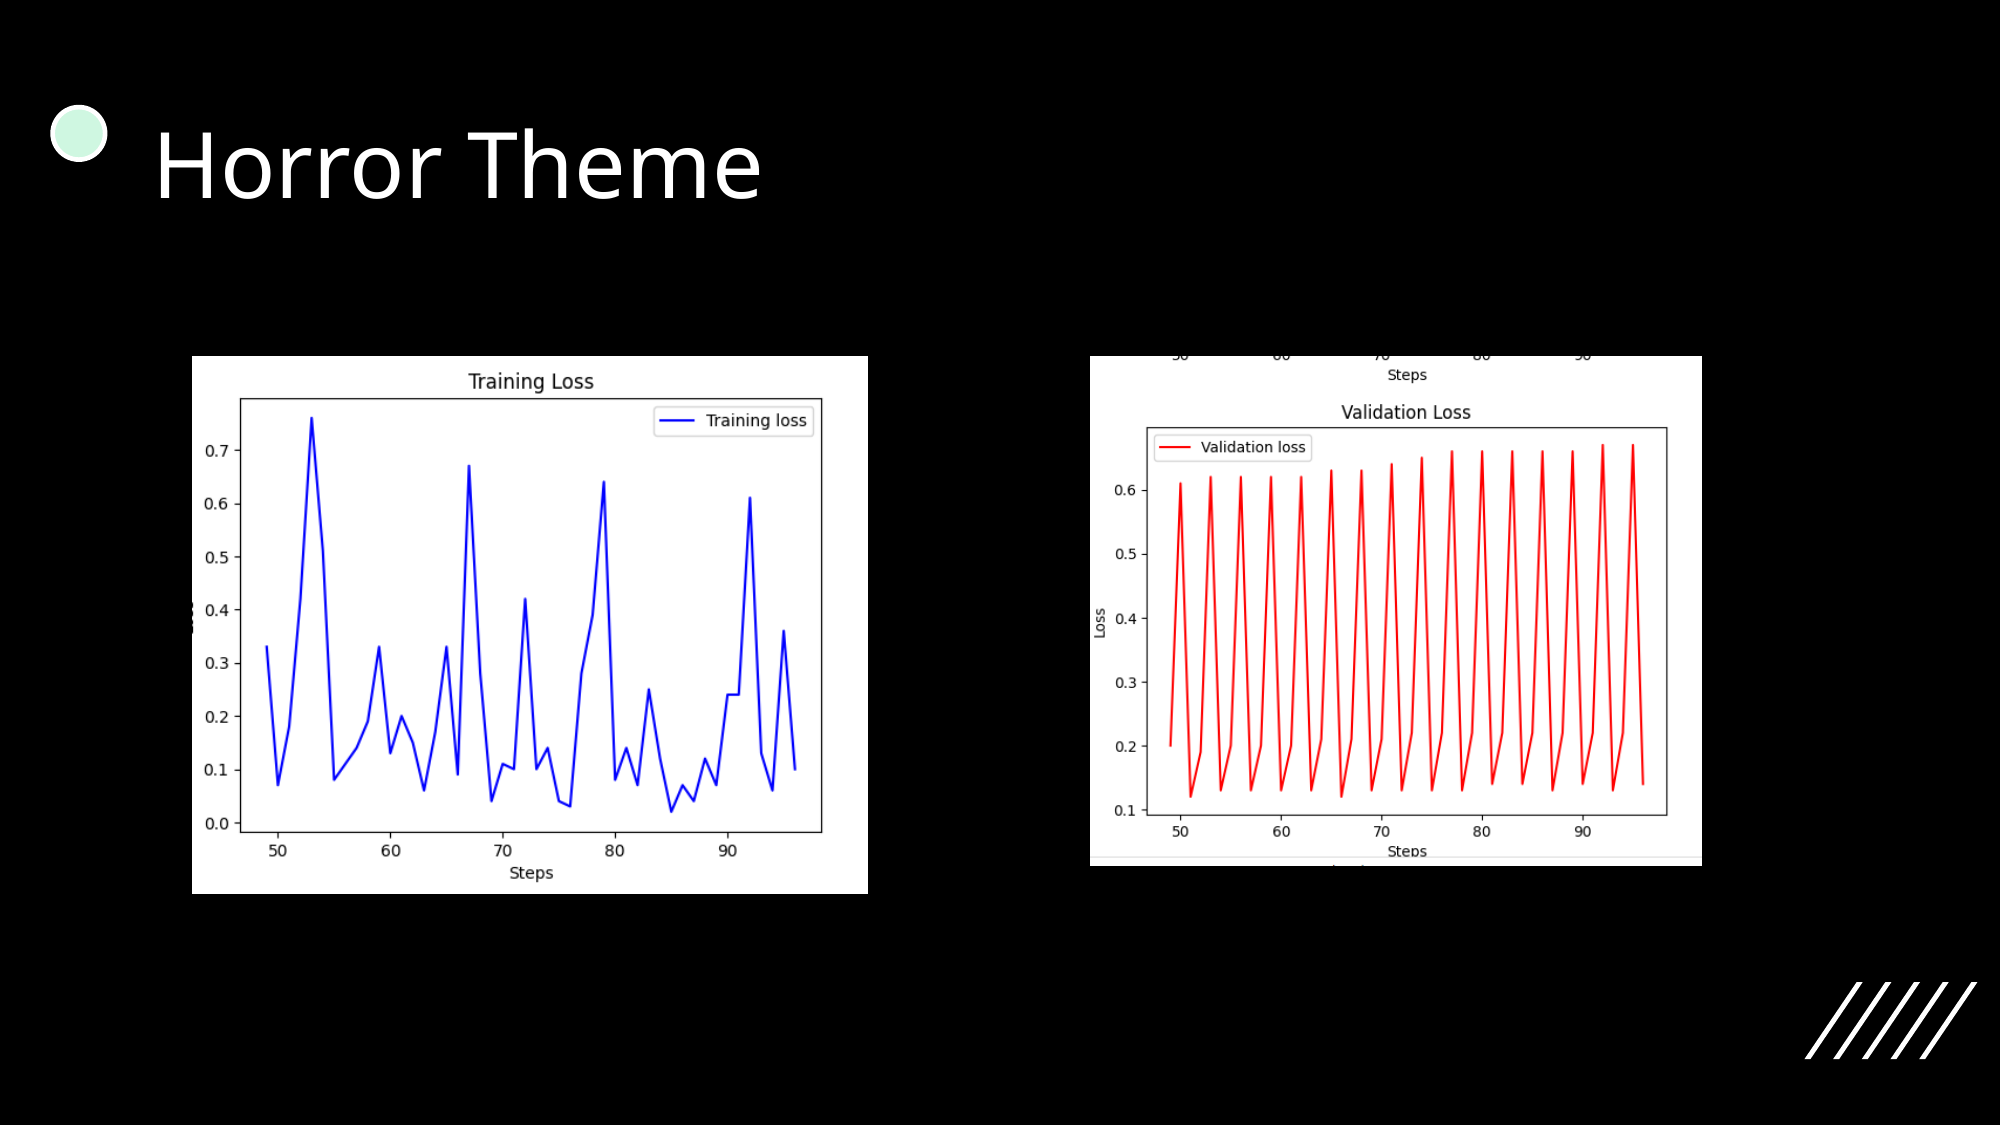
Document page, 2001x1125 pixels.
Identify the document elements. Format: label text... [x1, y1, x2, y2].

title Horror Theme [137, 59, 1863, 278]
picture [192, 356, 868, 894]
picture [1090, 356, 1702, 866]
